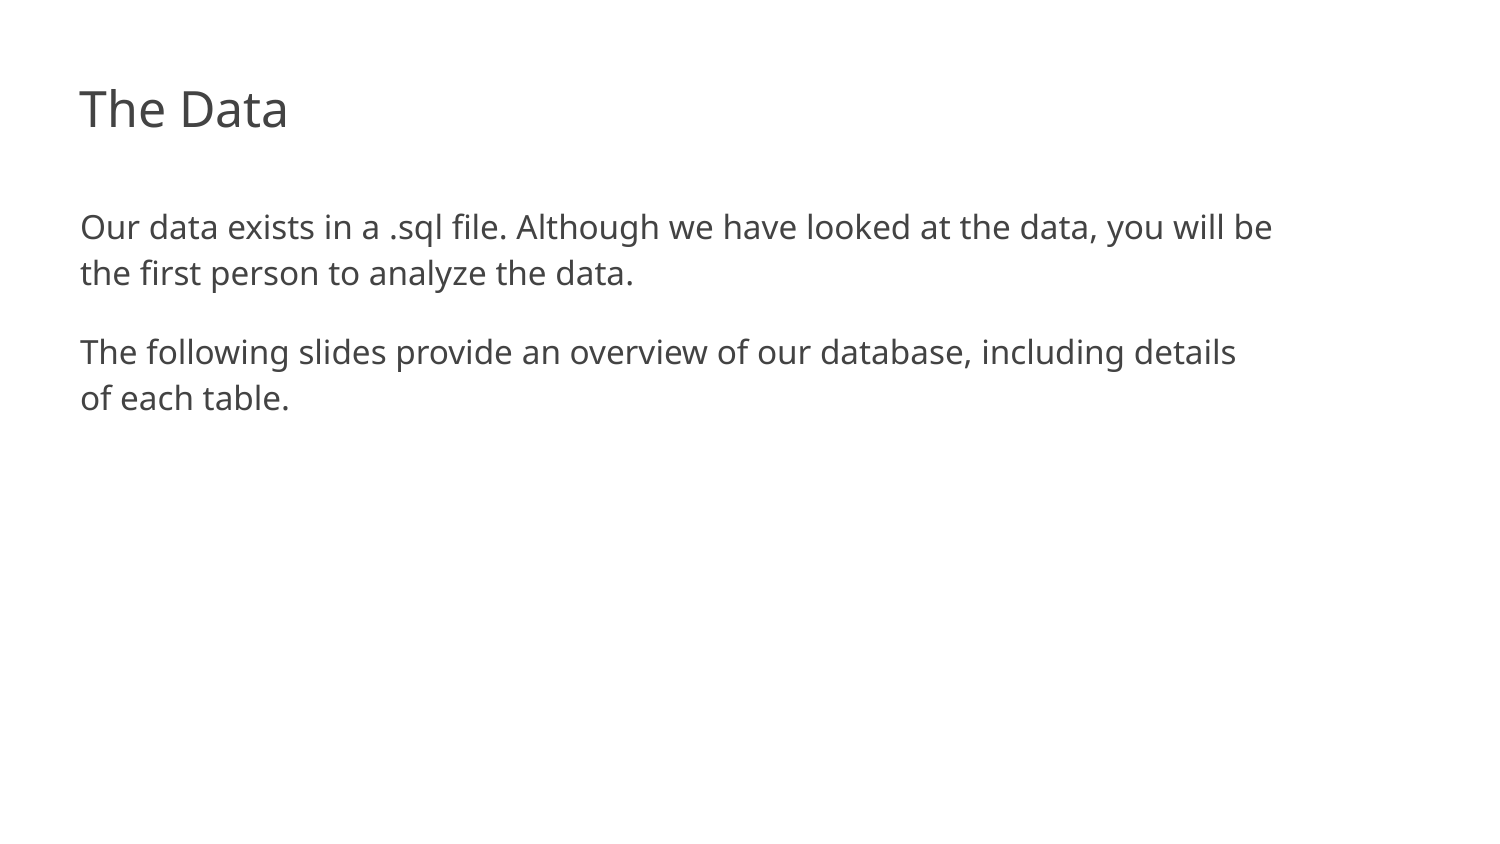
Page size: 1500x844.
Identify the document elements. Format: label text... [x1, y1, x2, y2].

text_box The Data [64, 62, 1220, 170]
text_box Our data exists in a .sql file. Although we have looked at the data, you will be the first person to analyze the data. The following slides provide an overview of our database, including details of each table. [64, 185, 1291, 432]
